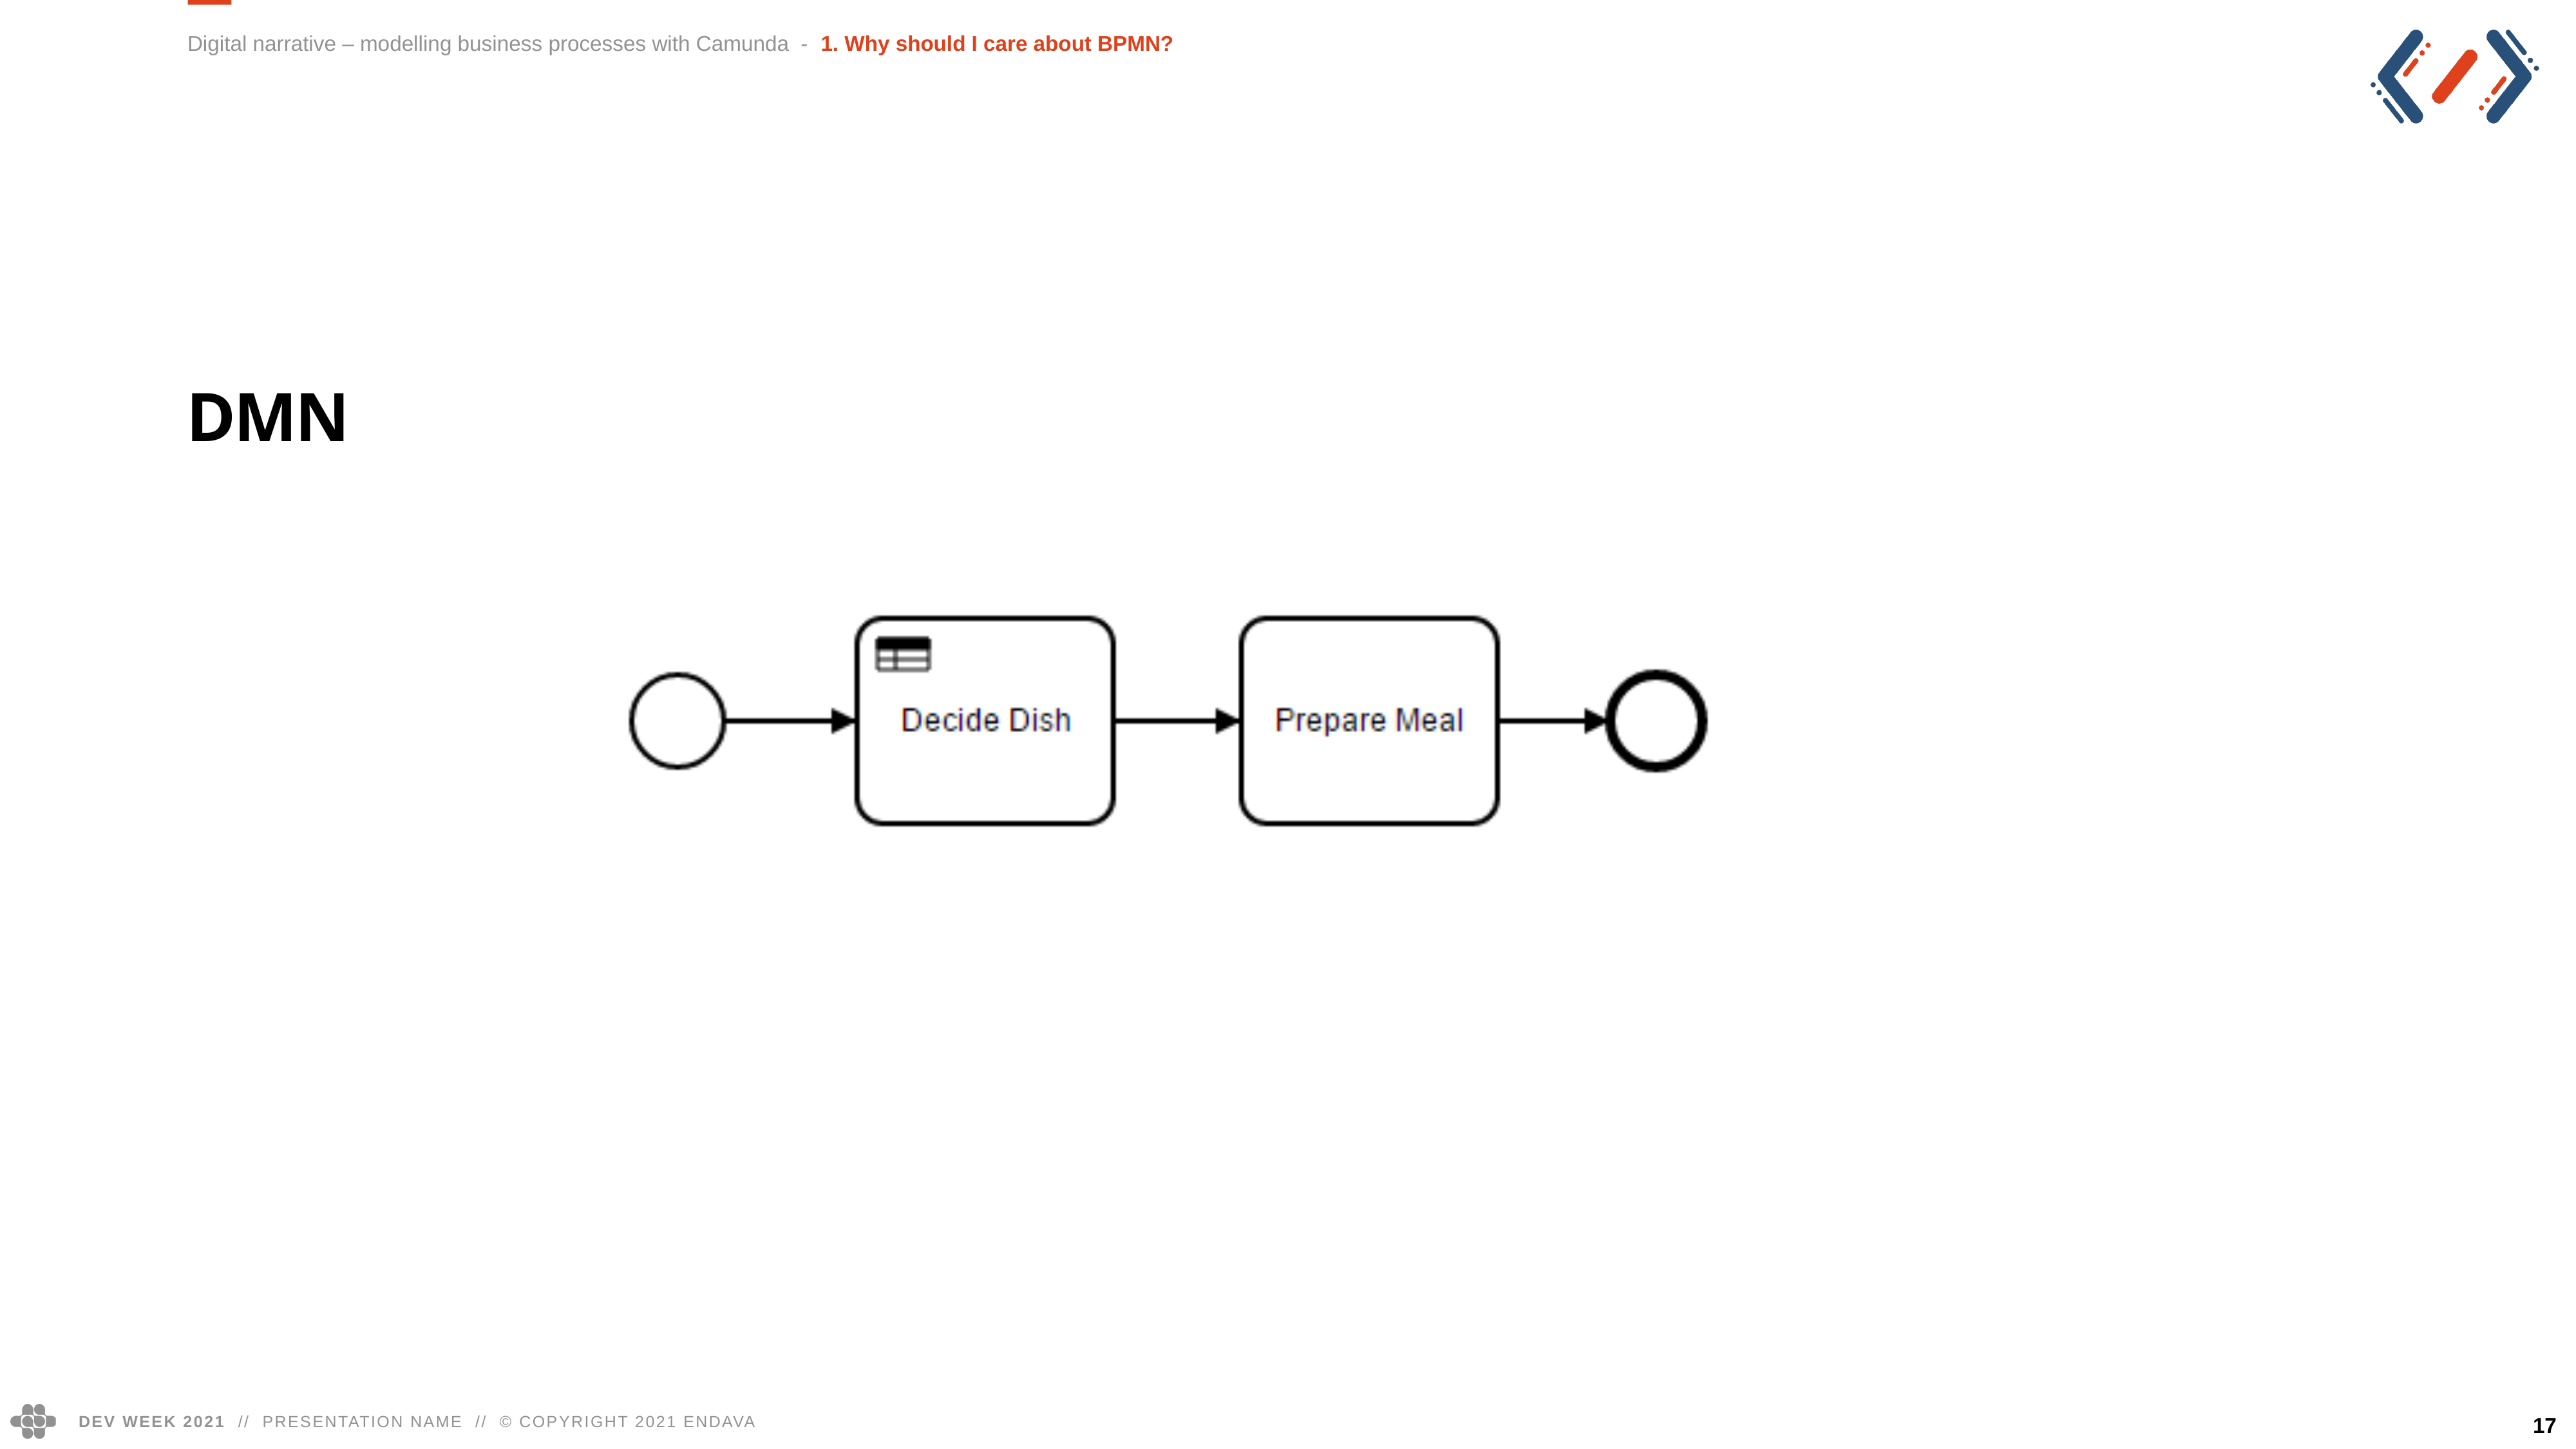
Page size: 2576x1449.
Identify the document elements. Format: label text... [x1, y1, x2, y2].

text_box DMN [181, 384, 776, 460]
list Digital narrative – modelling business processes with Camunda - 1. Why should I care about BPMN? [179, 21, 1193, 64]
picture [2309, 0, 2576, 209]
picture [564, 560, 1821, 889]
slide_number 17 [2523, 1403, 2565, 1445]
